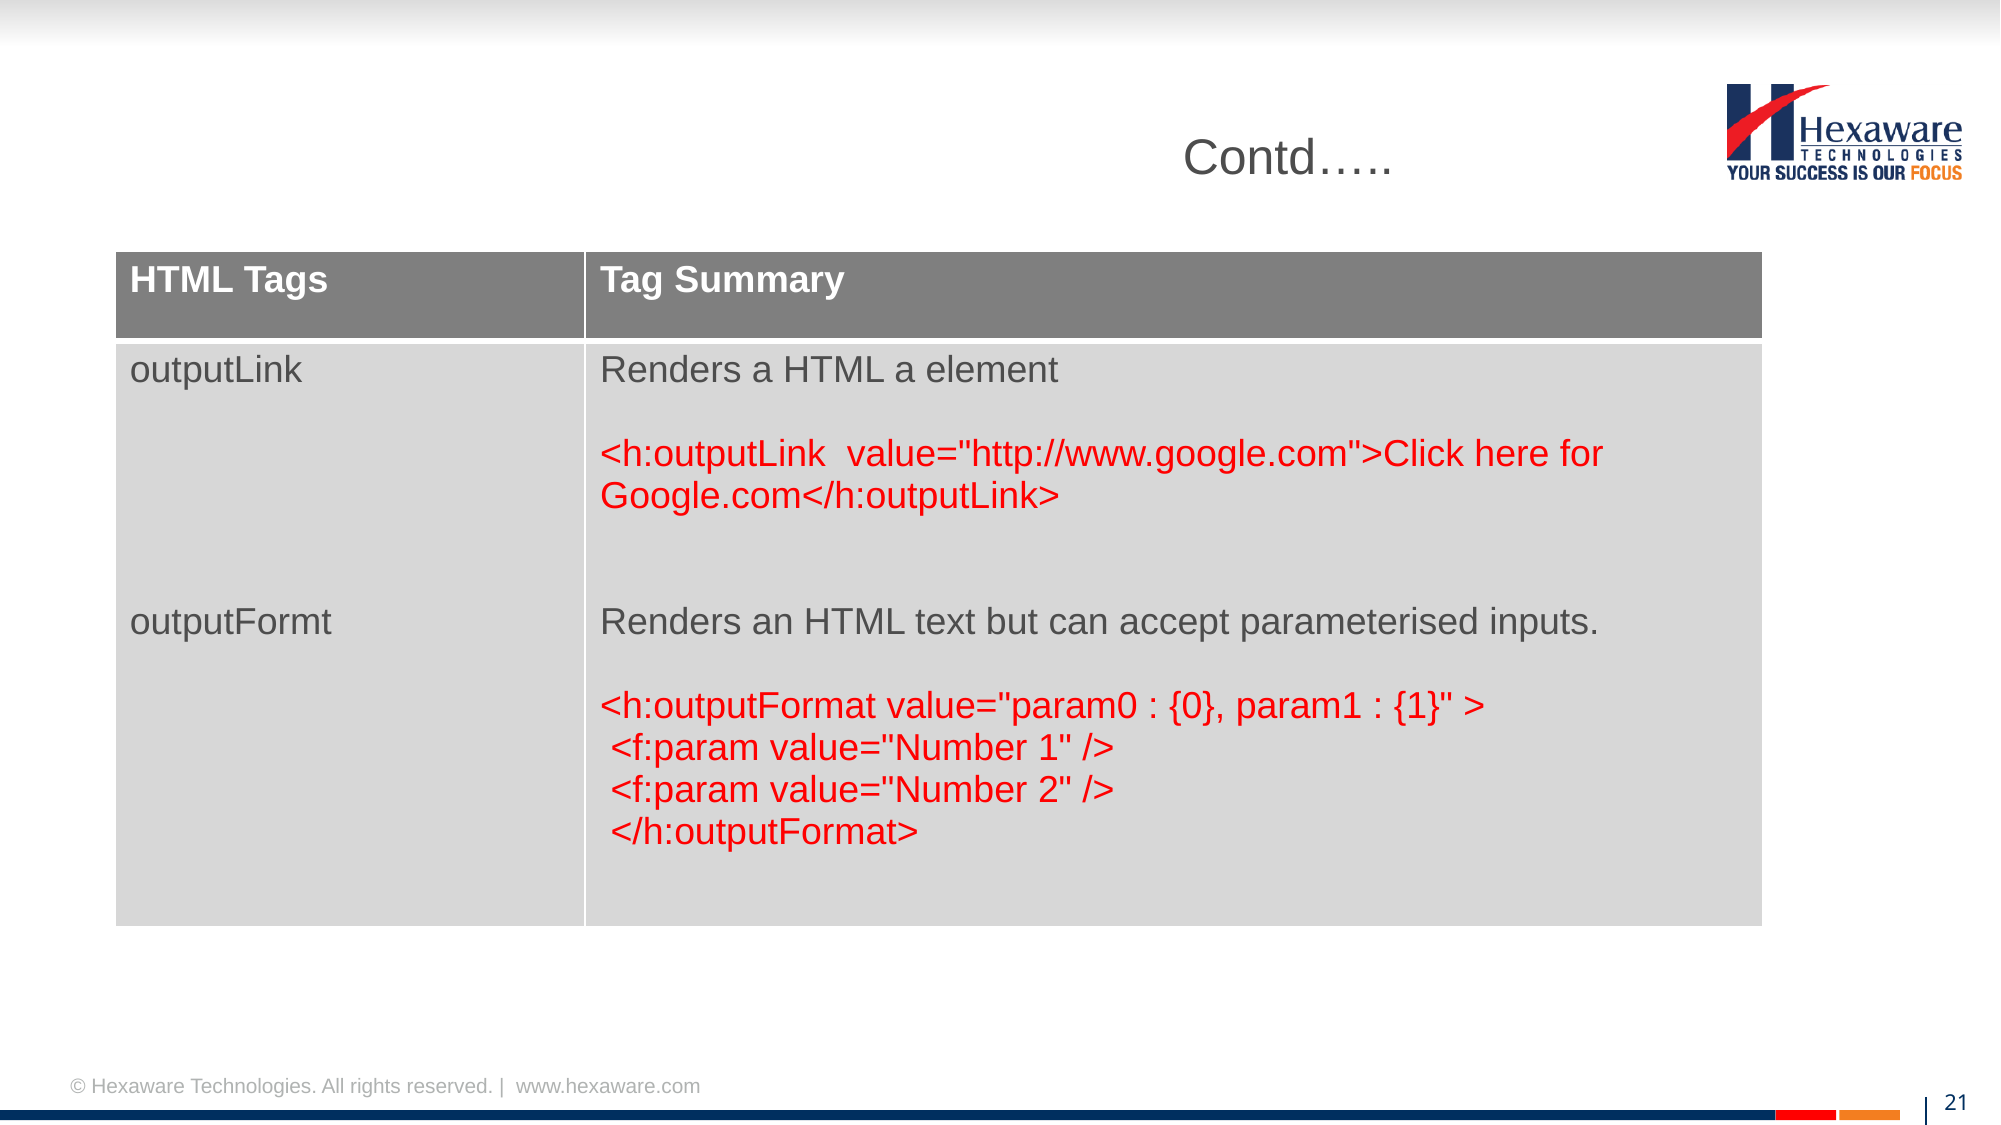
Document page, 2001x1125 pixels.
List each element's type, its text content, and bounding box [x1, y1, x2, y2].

list [67, 258, 1933, 1062]
table_cell Renders a HTML a element <h:outputLink value="http://www.google.com">Click here for Google.com</h:outputLink> Renders an HTML text but can accept parameterised inputs. <h:outputFormat value="param0 : {0}, param1 : {1}" > <f:param value="Number 1" /> <f:param value="Number 2" /> </h:outputFormat> [586, 344, 1762, 926]
table_cell outputLink outputFormt [116, 344, 584, 926]
table_header Tag Summary [586, 252, 1762, 338]
title Contd….. [49, 98, 1500, 199]
table_header HTML Tags [116, 252, 584, 338]
picture [1727, 84, 1962, 180]
